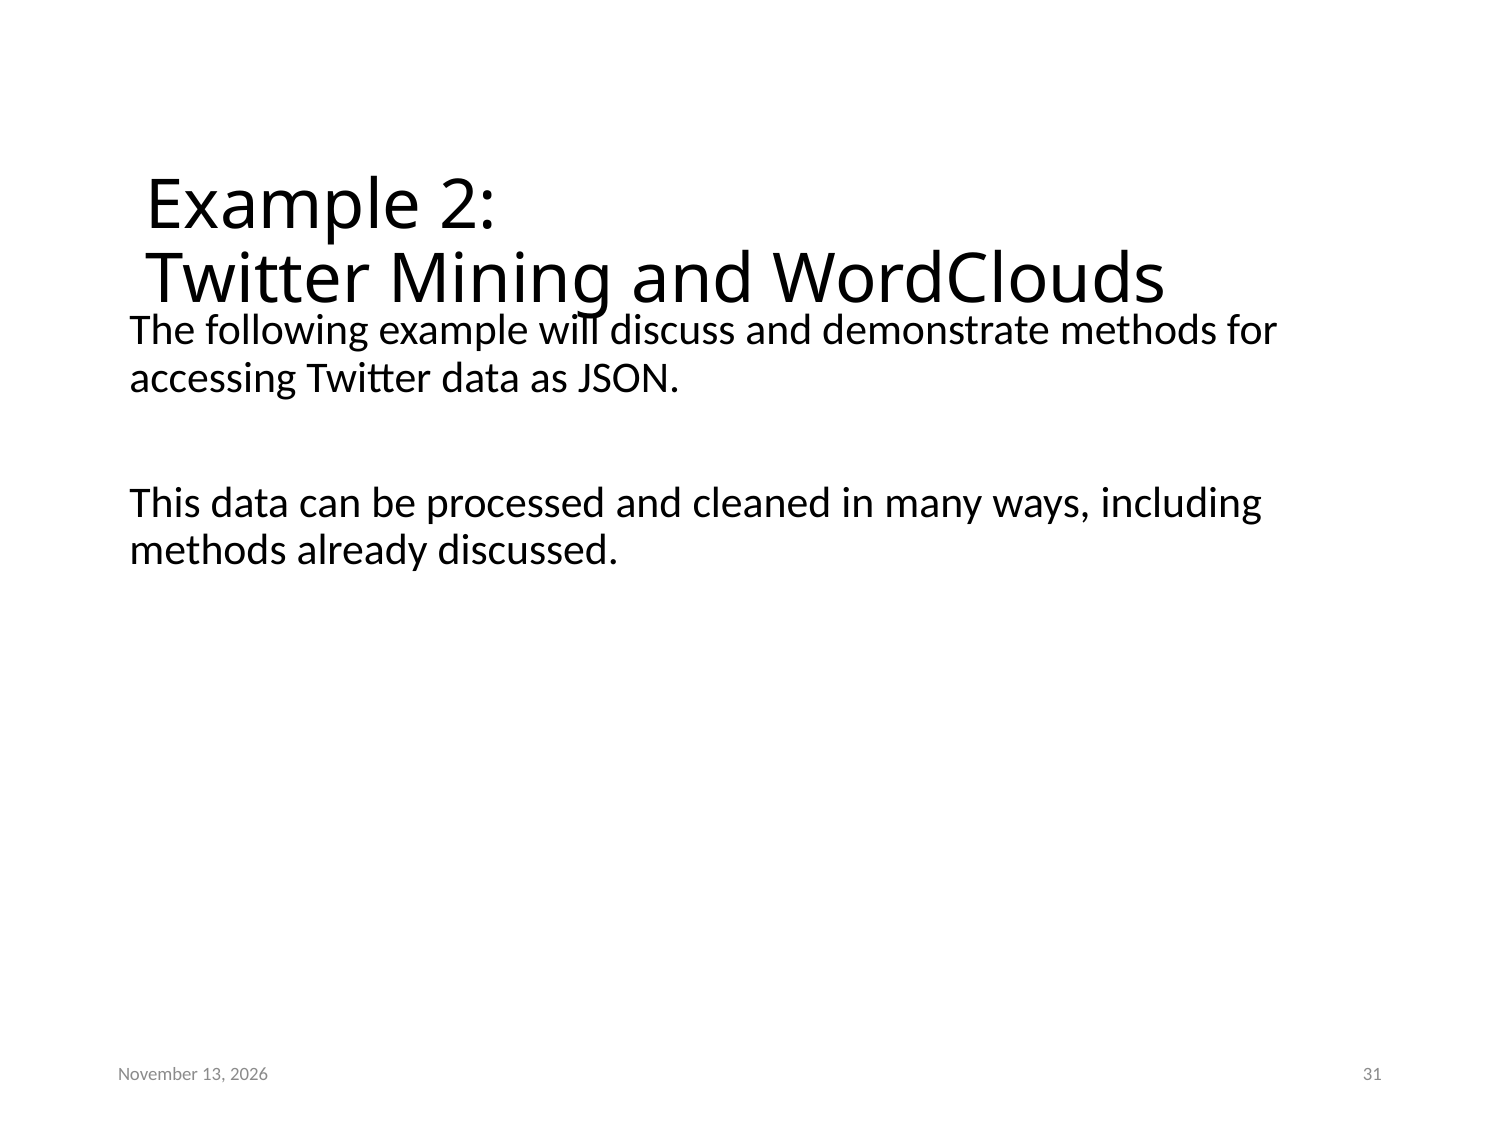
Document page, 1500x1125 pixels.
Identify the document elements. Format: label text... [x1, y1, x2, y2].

title Example 2: Twitter Mining and WordClouds [130, 124, 1283, 299]
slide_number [103, 1042, 441, 1103]
list The following example will discuss and demonstrate methods for accessing Twitter data as JSON. This data can be processed and cleaned in many ways, including methods already discussed. [103, 299, 1397, 1014]
slide_number 31 [1059, 1042, 1397, 1103]
